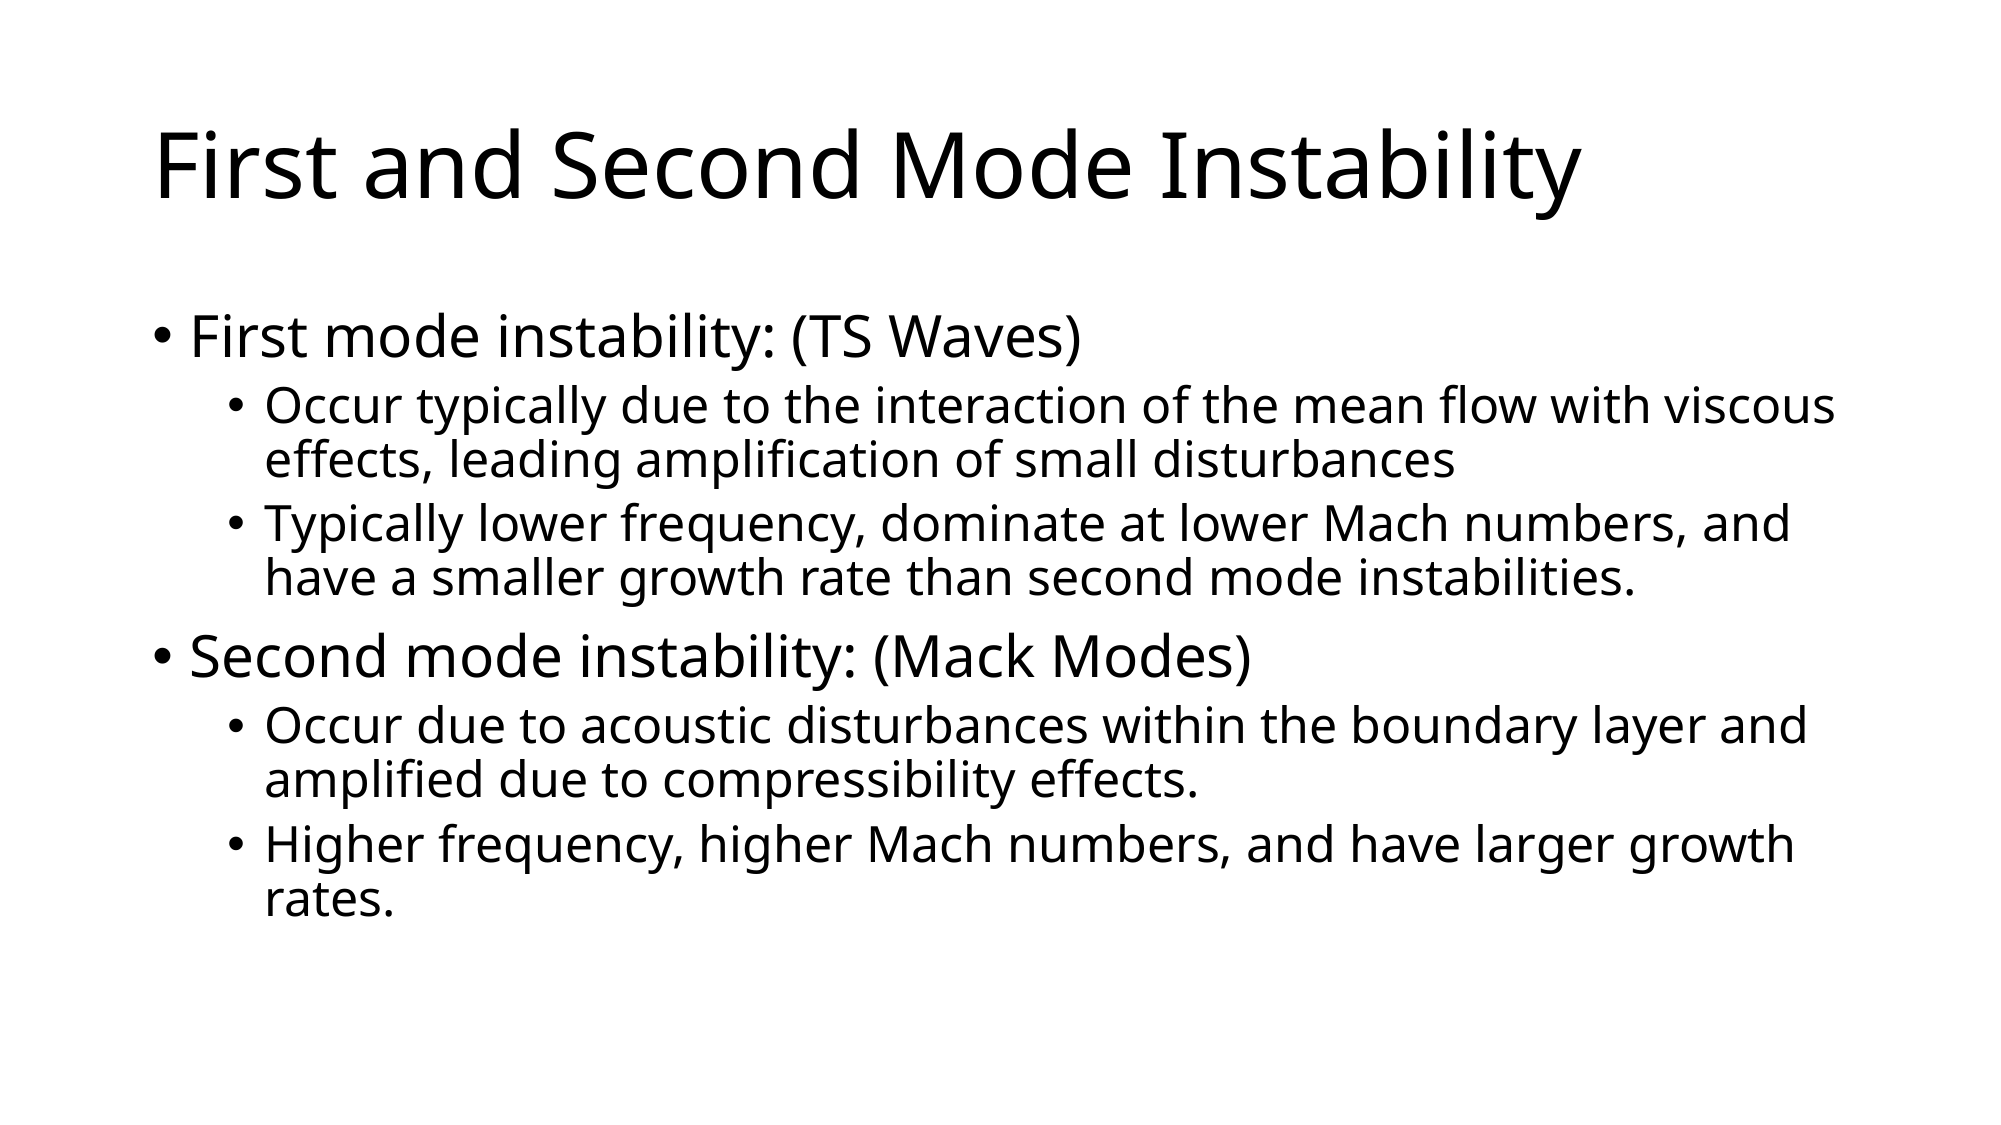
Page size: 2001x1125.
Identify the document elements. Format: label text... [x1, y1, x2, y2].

title First and Second Mode Instability [137, 59, 1863, 278]
list First mode instability: (TS Waves) Occur typically due to the interaction of the mean flow with viscous effects, leading amplification of small disturbances Typically lower frequency, dominate at lower Mach numbers, and have a smaller growth rate than second mode instabilities. Second mode instability: (Mack Modes) Occur due to acoustic disturbances within the boundary layer and amplified due to compressibility effects. Higher frequency, higher Mach numbers, and have larger growth rates. [137, 299, 1863, 1014]
